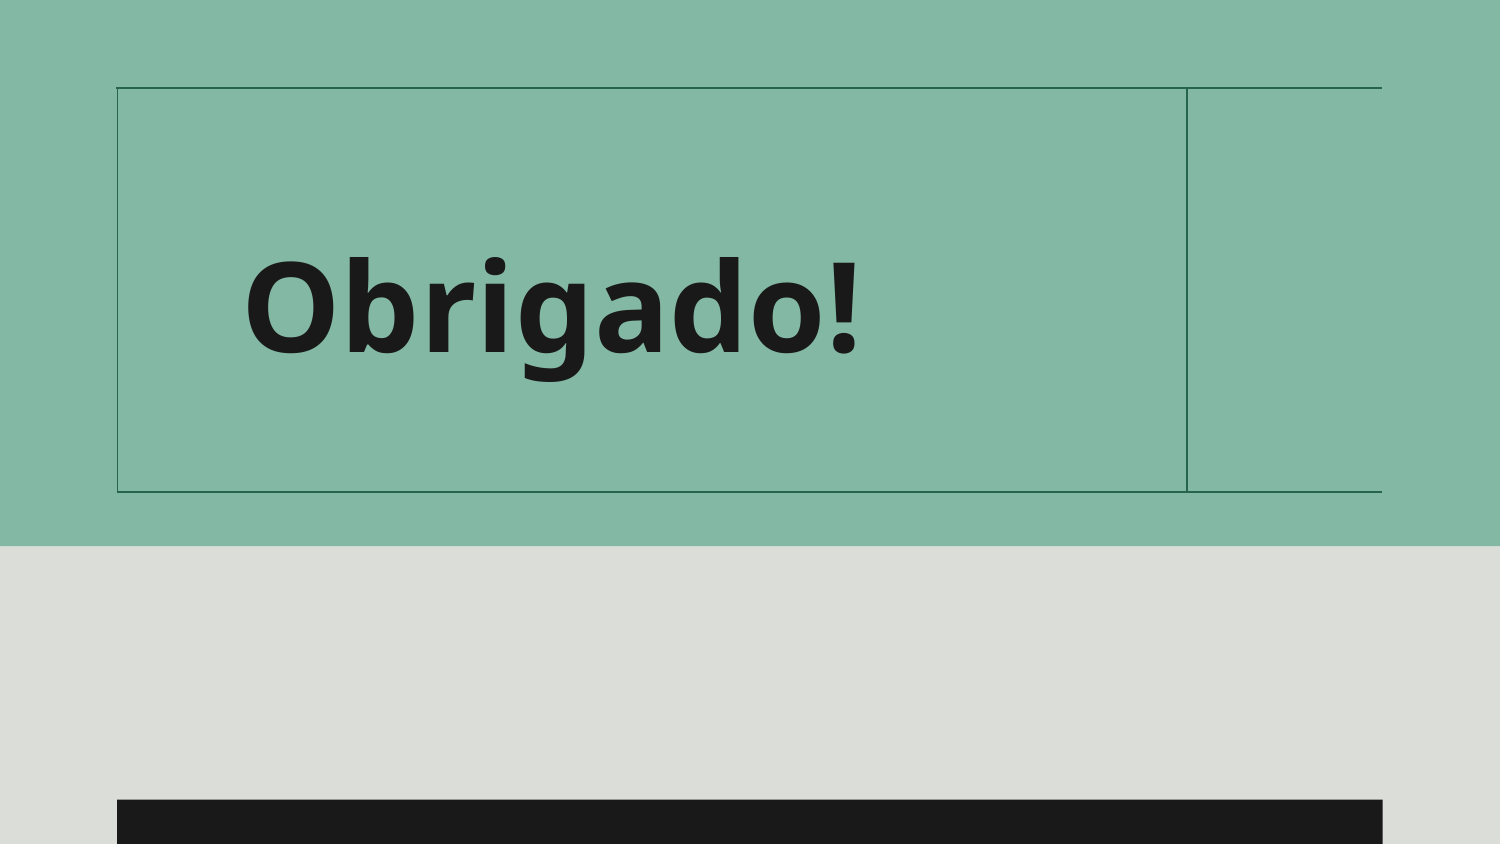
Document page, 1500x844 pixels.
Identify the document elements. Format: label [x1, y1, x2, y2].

text_box [116, 87, 1383, 493]
